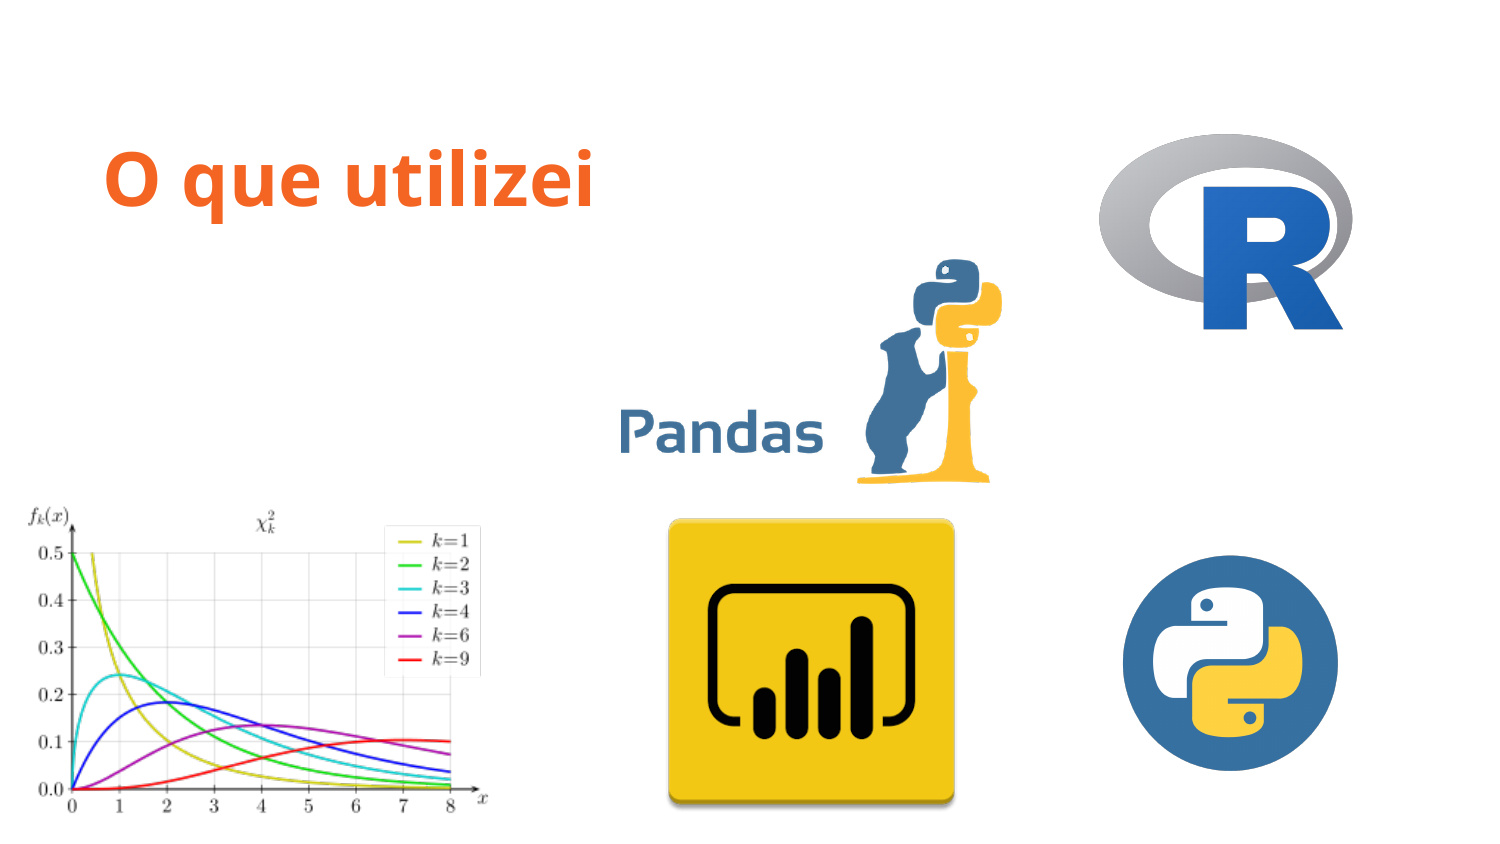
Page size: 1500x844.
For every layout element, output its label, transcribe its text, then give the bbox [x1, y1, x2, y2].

picture [1001, 549, 1451, 774]
picture [656, 506, 967, 817]
title O que utilizei [87, 116, 941, 243]
picture [24, 504, 497, 819]
picture [1098, 133, 1353, 331]
picture [620, 259, 1002, 485]
